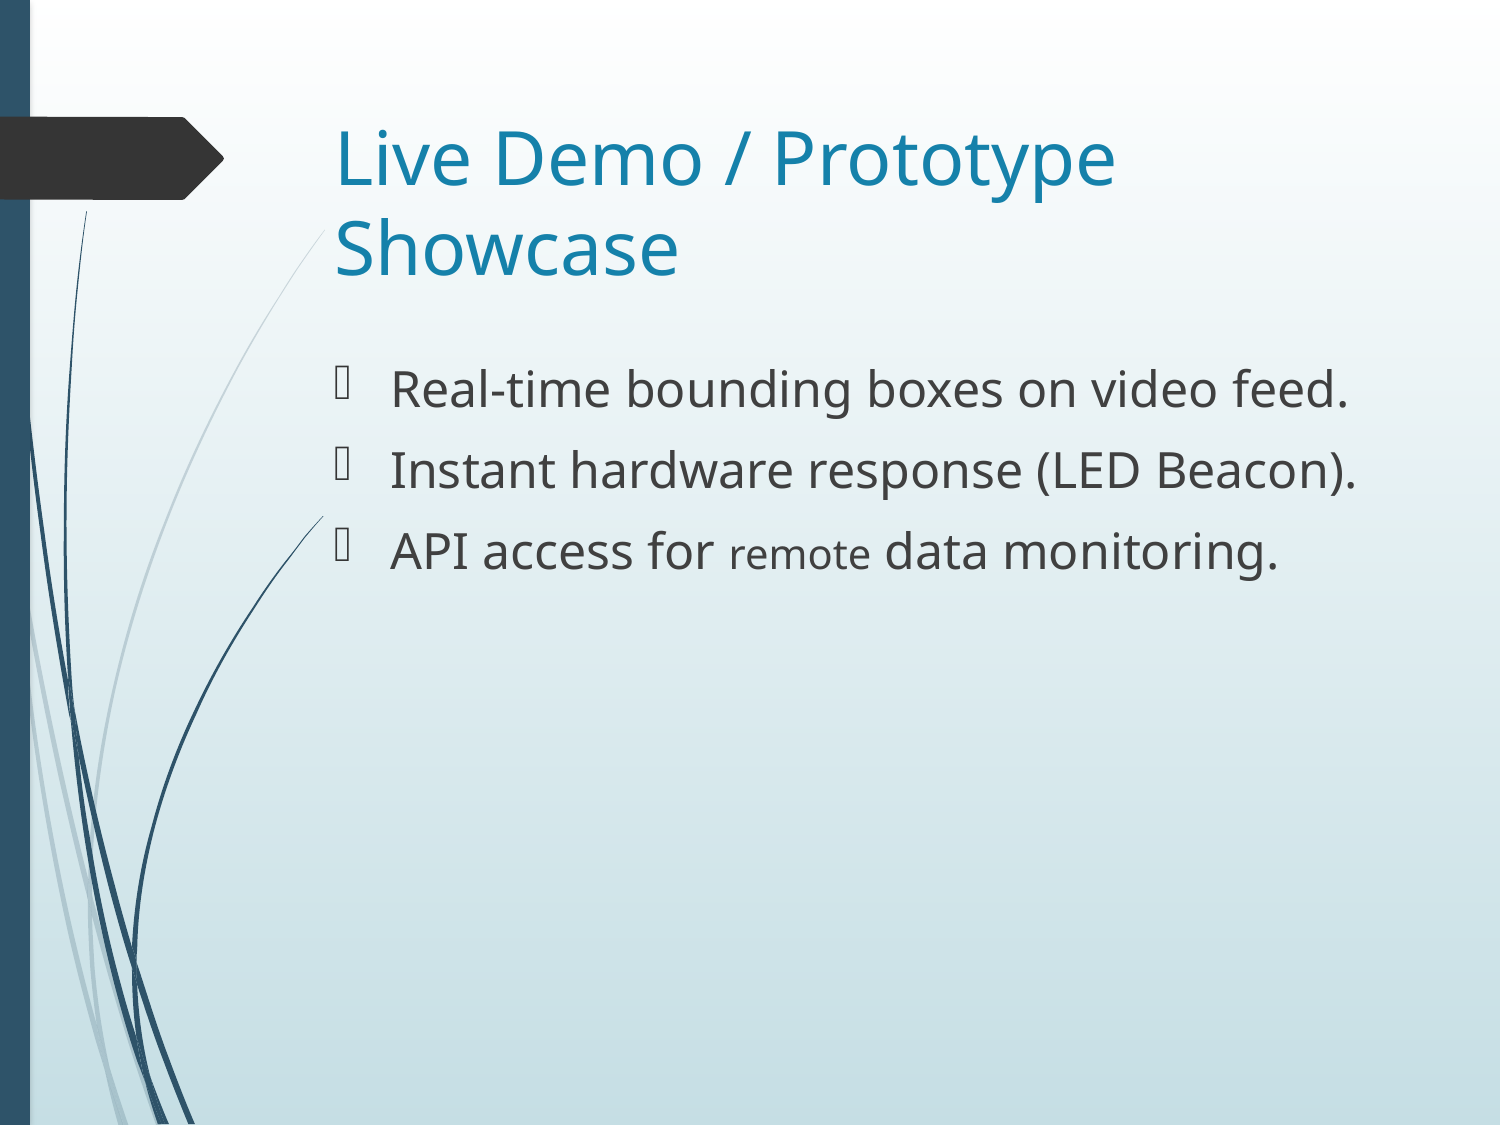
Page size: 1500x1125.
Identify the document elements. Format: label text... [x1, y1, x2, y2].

title Live Demo / Prototype Showcase [319, 102, 1400, 313]
list Real-time bounding boxes on video feed. Instant hardware response (LED Beacon). API access for remote data monitoring. [318, 350, 1400, 764]
